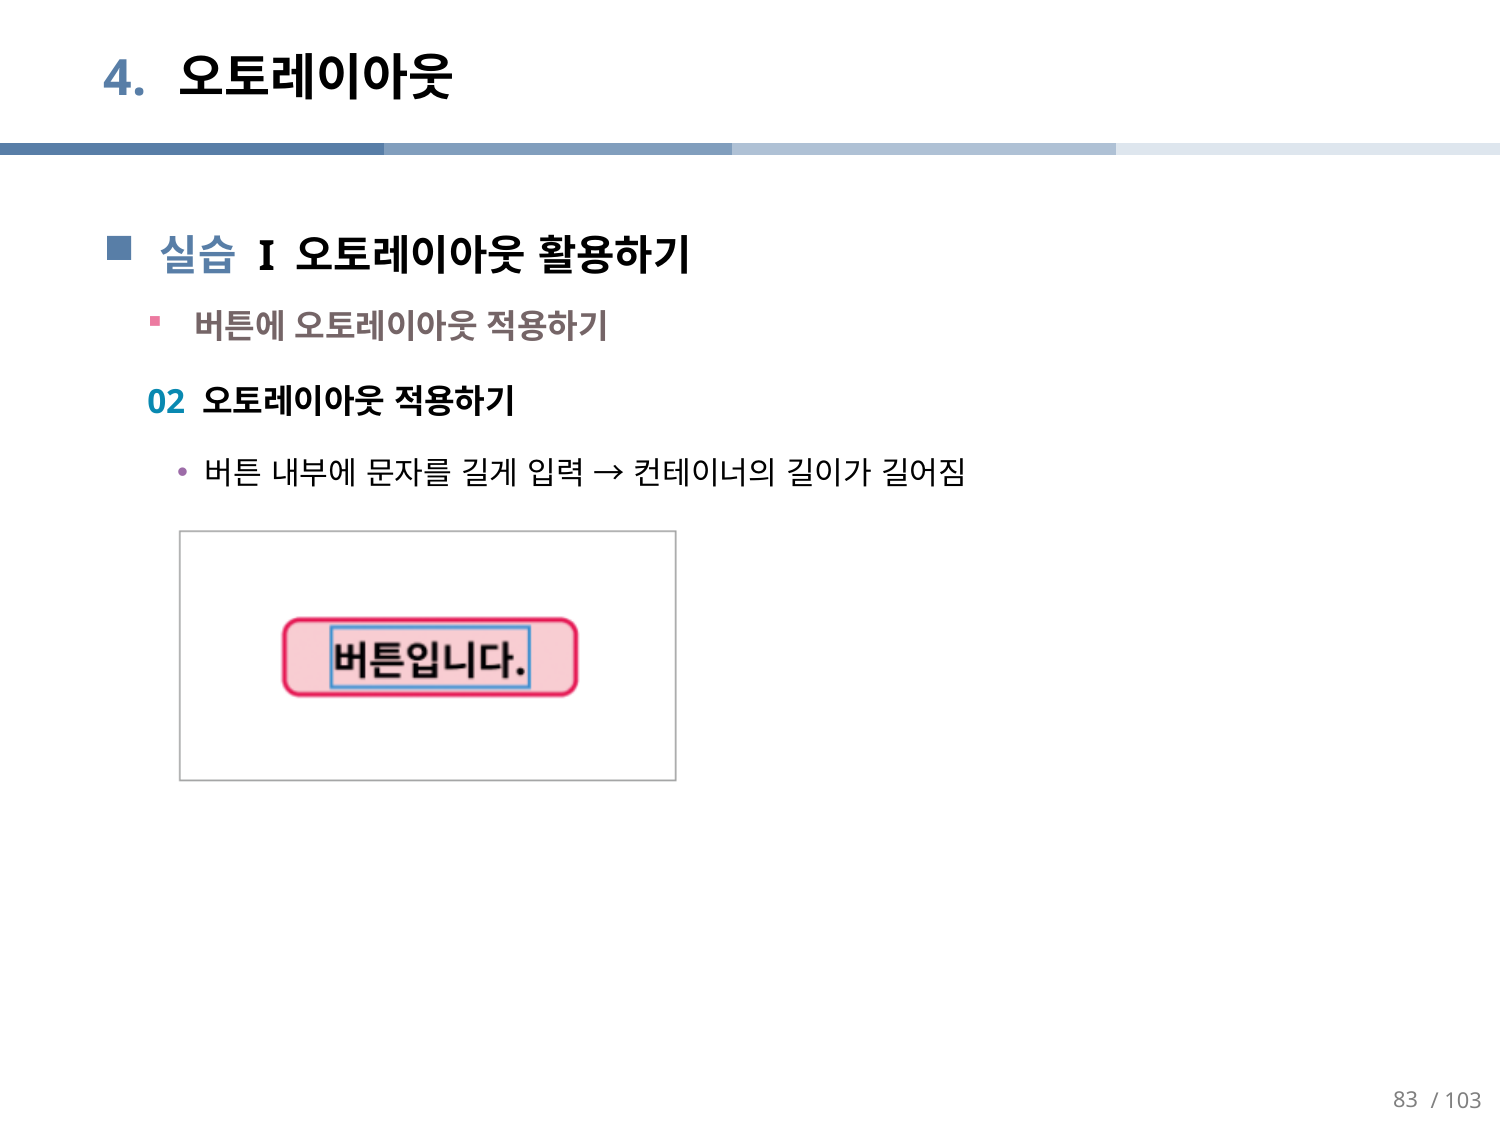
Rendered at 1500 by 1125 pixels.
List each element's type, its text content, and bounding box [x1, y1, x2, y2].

list 실습 I 오토레이아웃 활용하기 버튼에 오토레이아웃 적용하기 02 오토레이아웃 적용하기 버튼 내부에 문자를 길게 입력 → 컨테이너의 길이가 길어짐 [88, 196, 1400, 1083]
picture [159, 514, 694, 794]
title 오토레이아웃 [88, 30, 1211, 121]
